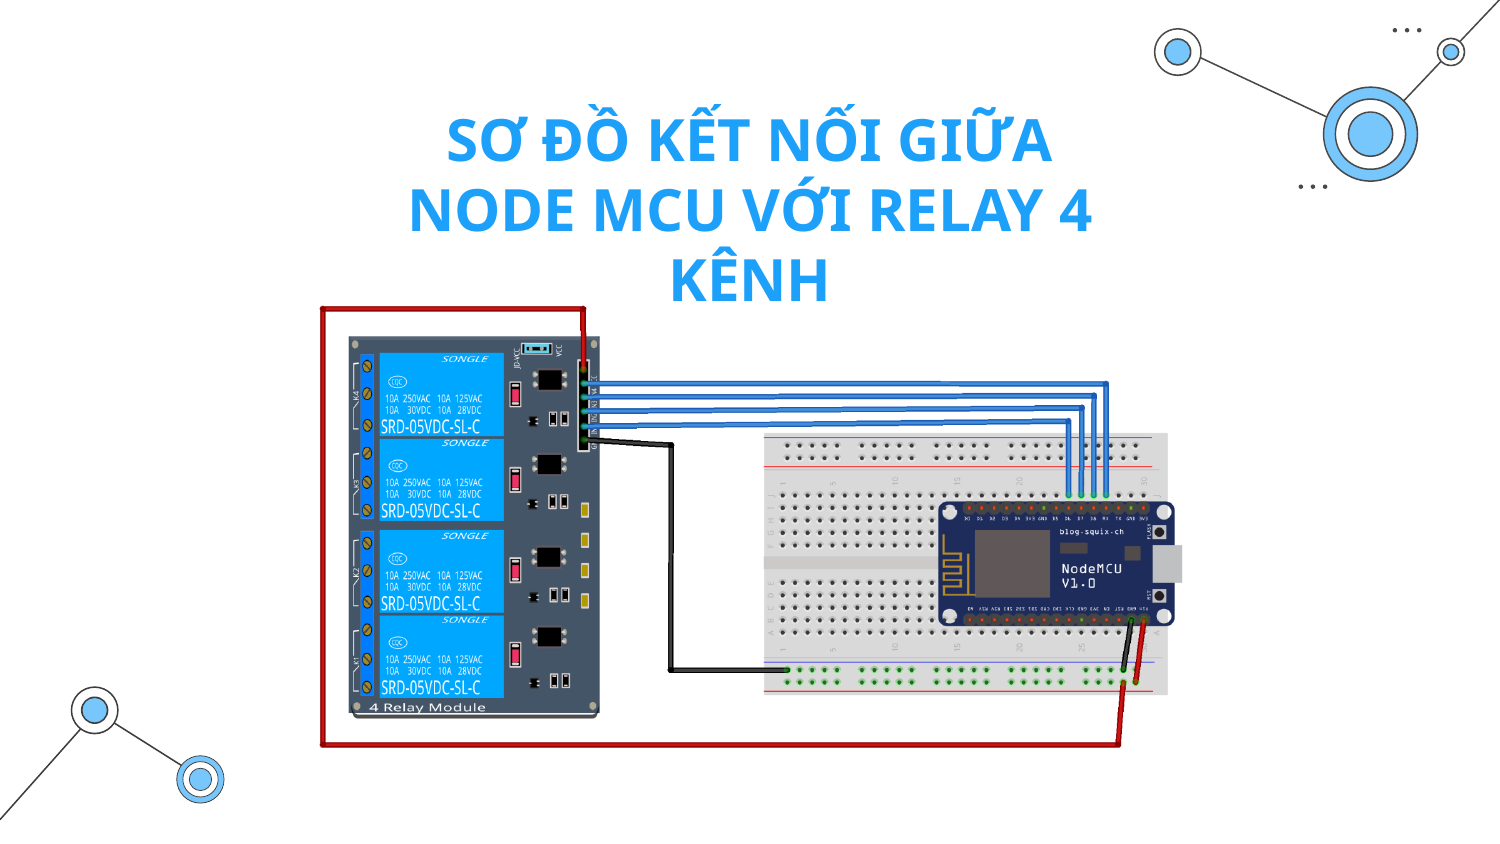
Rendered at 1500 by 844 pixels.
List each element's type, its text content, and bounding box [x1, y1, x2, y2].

text_box SƠ ĐỒ KẾT NỐI GIỮA NODE MCU VỚI RELAY 4 KÊNH [372, 87, 1128, 196]
picture [317, 303, 1183, 756]
